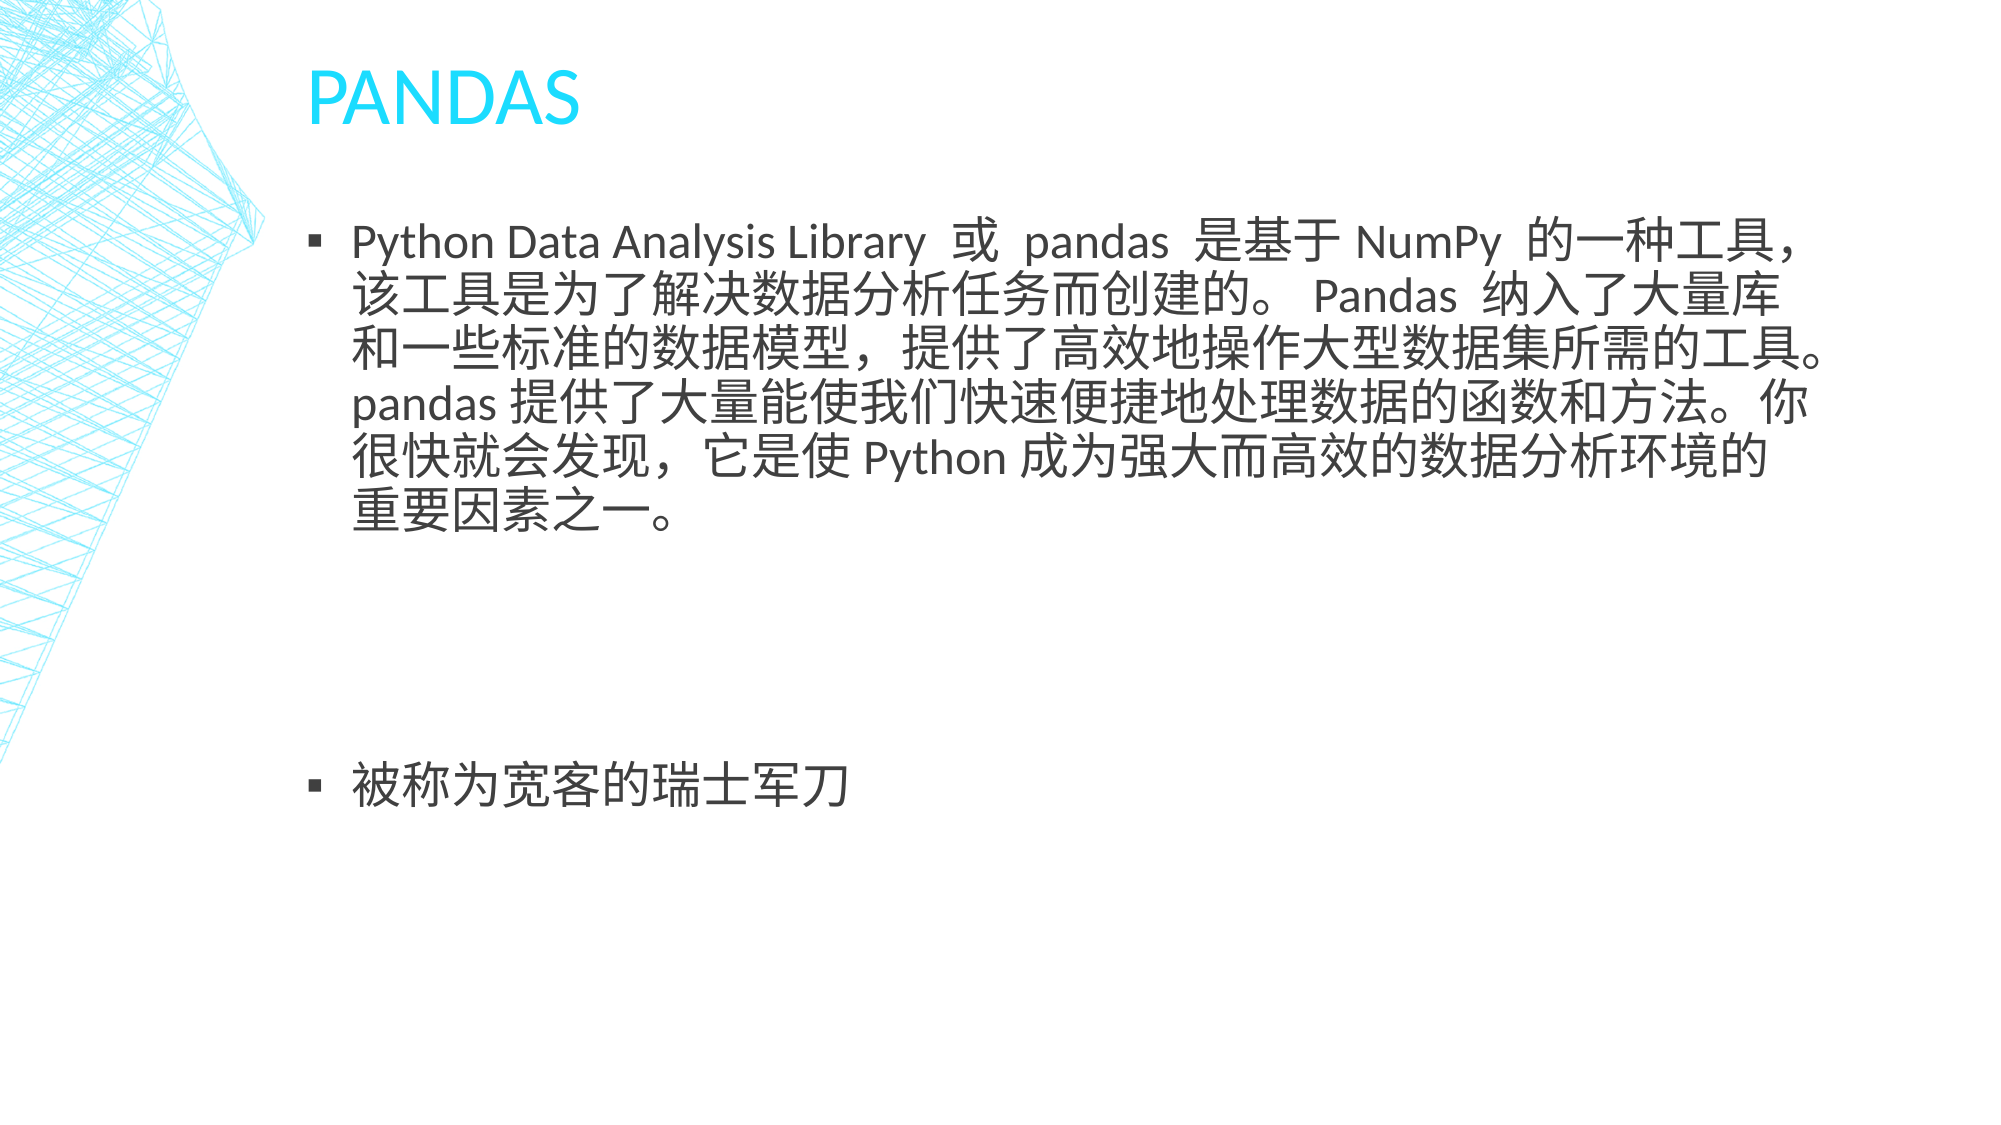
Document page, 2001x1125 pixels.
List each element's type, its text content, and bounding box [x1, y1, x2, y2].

picture [0, 0, 2001, 1125]
list Python Data Analysis Library 或 pandas 是基于NumPy 的一种工具，该工具是为了解决数据分析任务而创建的。Pandas 纳入了大量库和一些标准的数据模型，提供了高效地操作大型数据集所需的工具。pandas提供了大量能使我们快速便捷地处理数据的函数和方法。你很快就会发现，它是使Python成为强大而高效的数据分析环境的重要因素之一。 被称为宽客的瑞士军刀 [291, 208, 1829, 1062]
title pandas [291, 48, 1829, 149]
